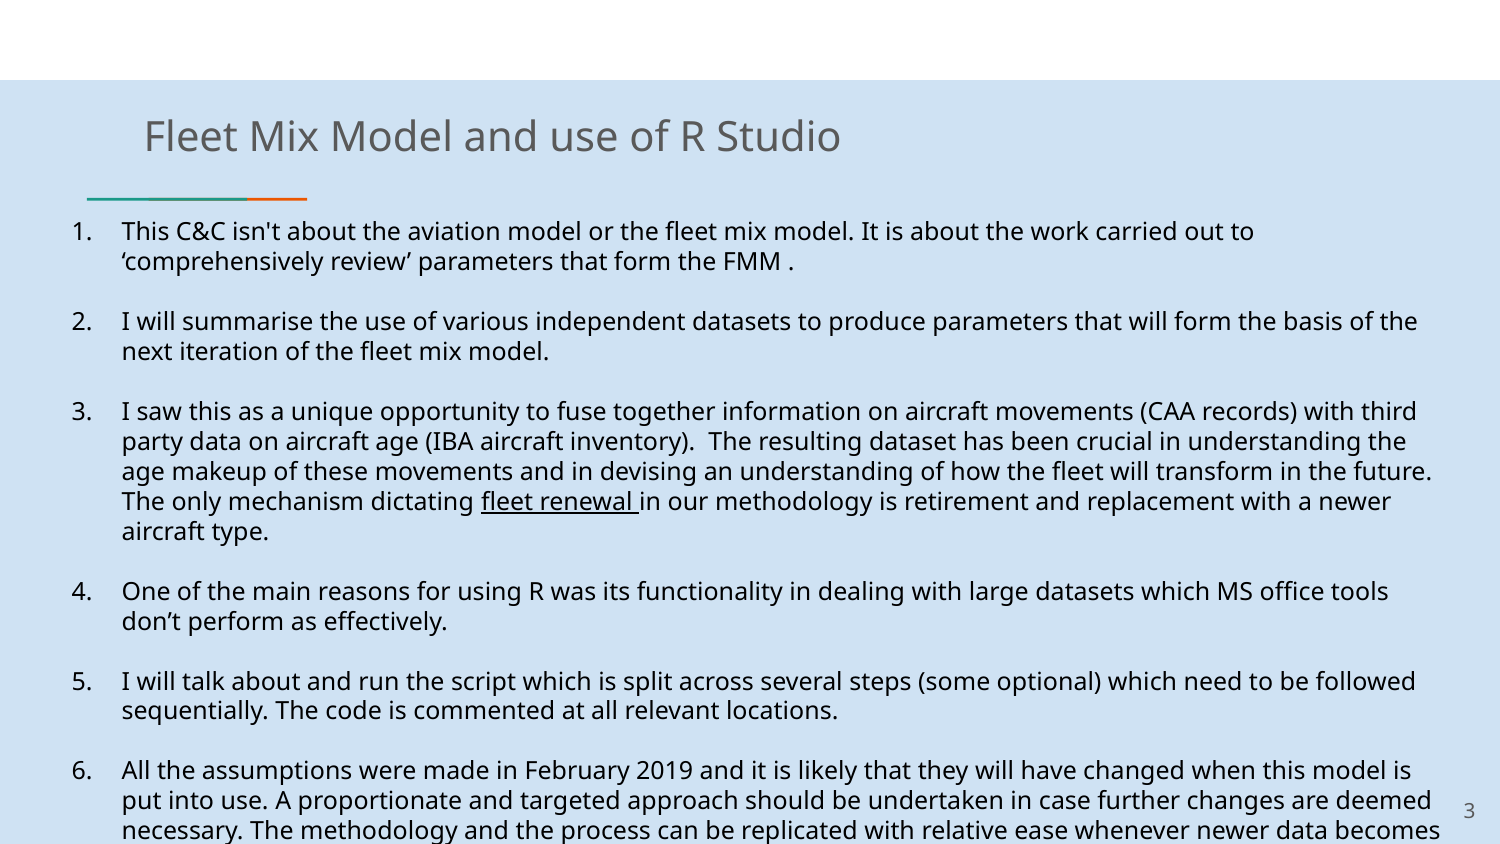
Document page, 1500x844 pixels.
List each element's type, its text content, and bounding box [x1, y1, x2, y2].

slide_number 3 [1400, 779, 1491, 844]
text_box This C&C isn't about the aviation model or the fleet mix model. It is about the work carried out to ‘comprehensively review’ parameters that form the FMM . I will summarise the use of various independent datasets to produce parameters that will form the basis of the next iteration of the fleet mix model. I saw this as a unique opportunity to fuse together information on aircraft movements (CAA records) with third party data on aircraft age (IBA aircraft inventory). The resulting dataset has been crucial in understanding the age makeup of these movements and in devising an understanding of how the fleet will transform in the future. The only mechanism dictating fleet renewal in our methodology is retirement and replacement with a newer aircraft type. One of the main reasons for using R was its functionality in dealing with large datasets which MS office tools don’t perform as effectively. I will talk about and run the script which is split across several steps (some optional) which need to be followed sequentially. The code is commented at all relevant locations. All the assumptions were made in February 2019 and it is likely that they will have changed when this model is put into use. A proportionate and targeted approach should be undertaken in case further changes are deemed necessary. The methodology and the process can be replicated with relative ease whenever newer data becomes available. [31, 200, 1469, 798]
subtitle Fleet Mix Model and use of R Studio [128, 95, 1167, 184]
